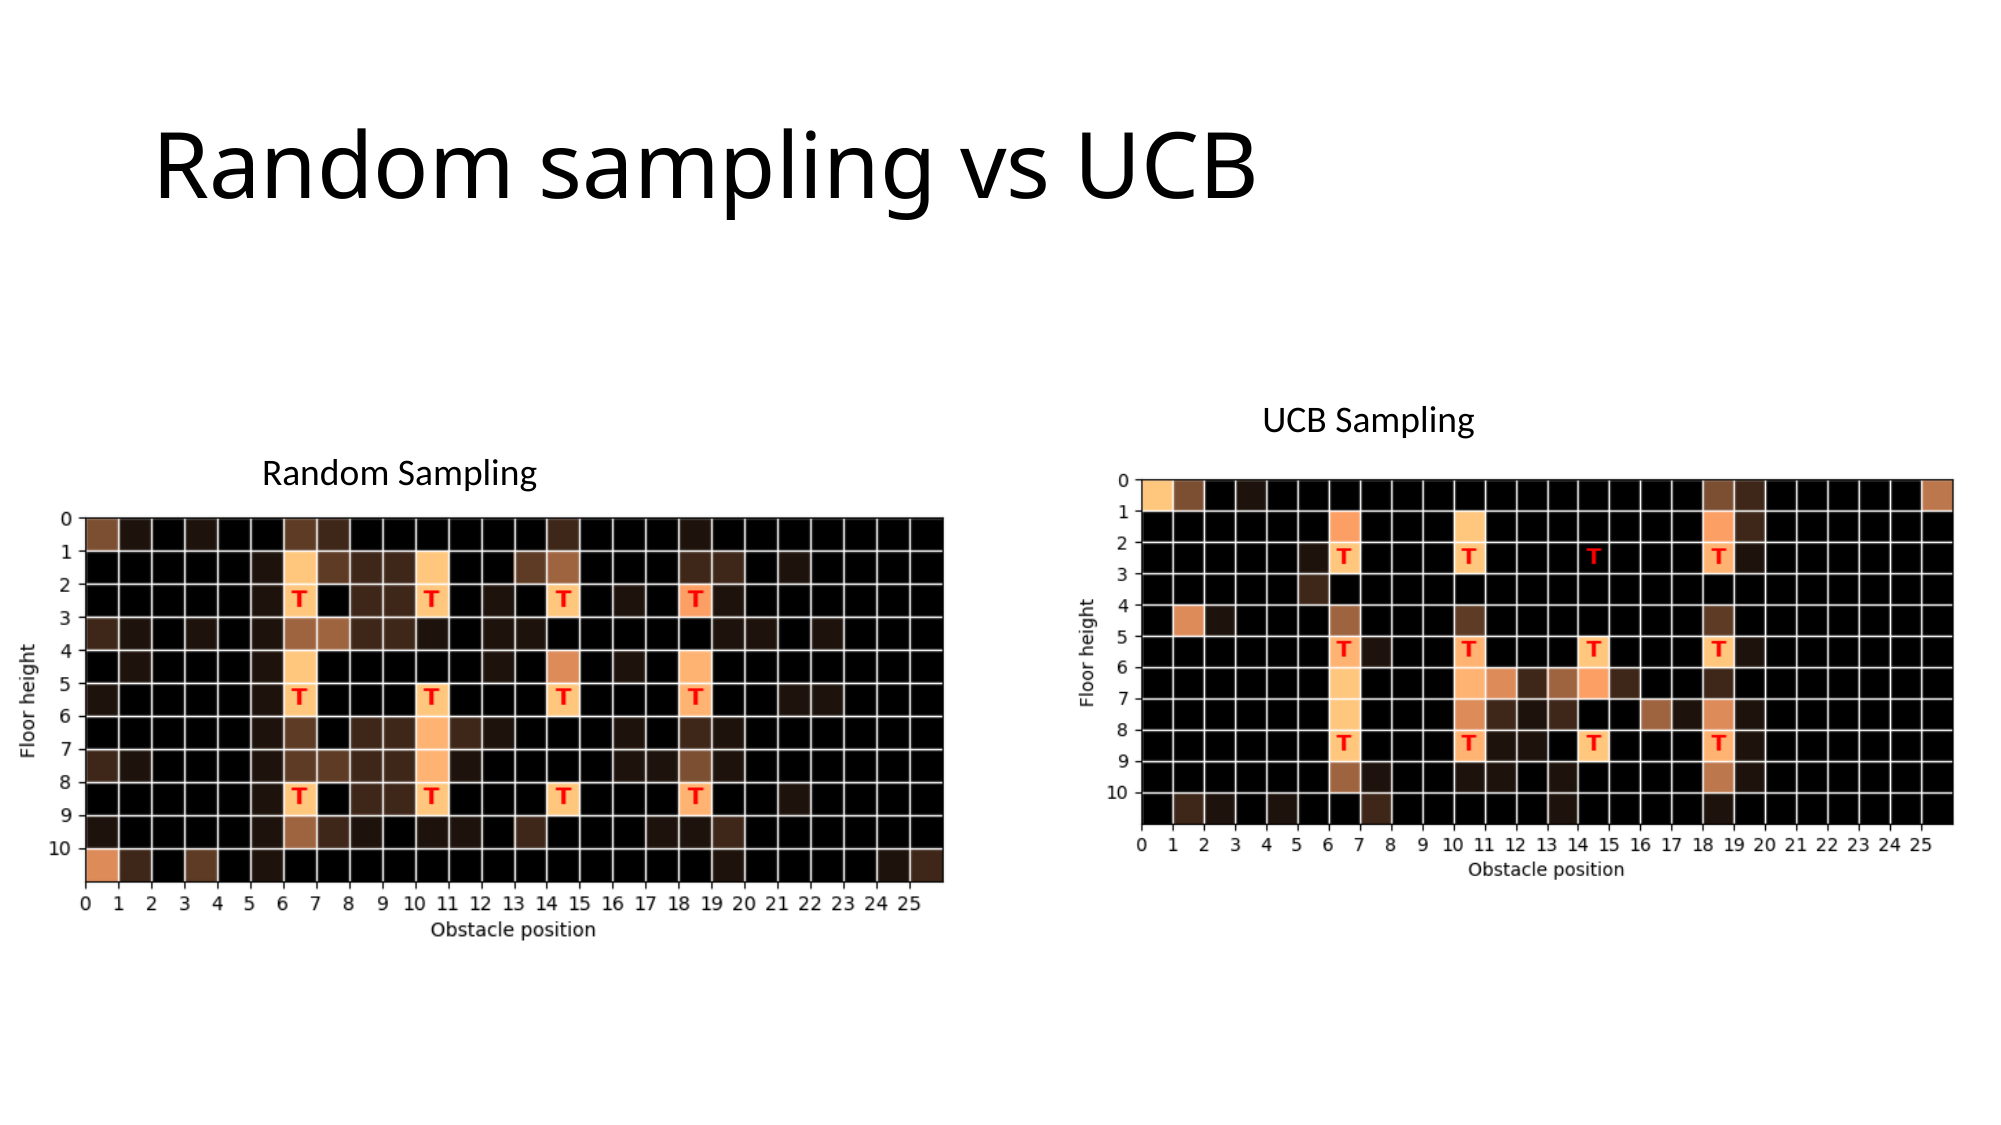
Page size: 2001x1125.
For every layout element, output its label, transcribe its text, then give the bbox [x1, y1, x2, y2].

text_box UCB Sampling [1247, 387, 1491, 448]
title Random sampling vs UCB [137, 59, 1863, 278]
picture [0, 501, 955, 949]
picture [1062, 461, 1959, 893]
text_box Random Sampling [247, 440, 553, 501]
